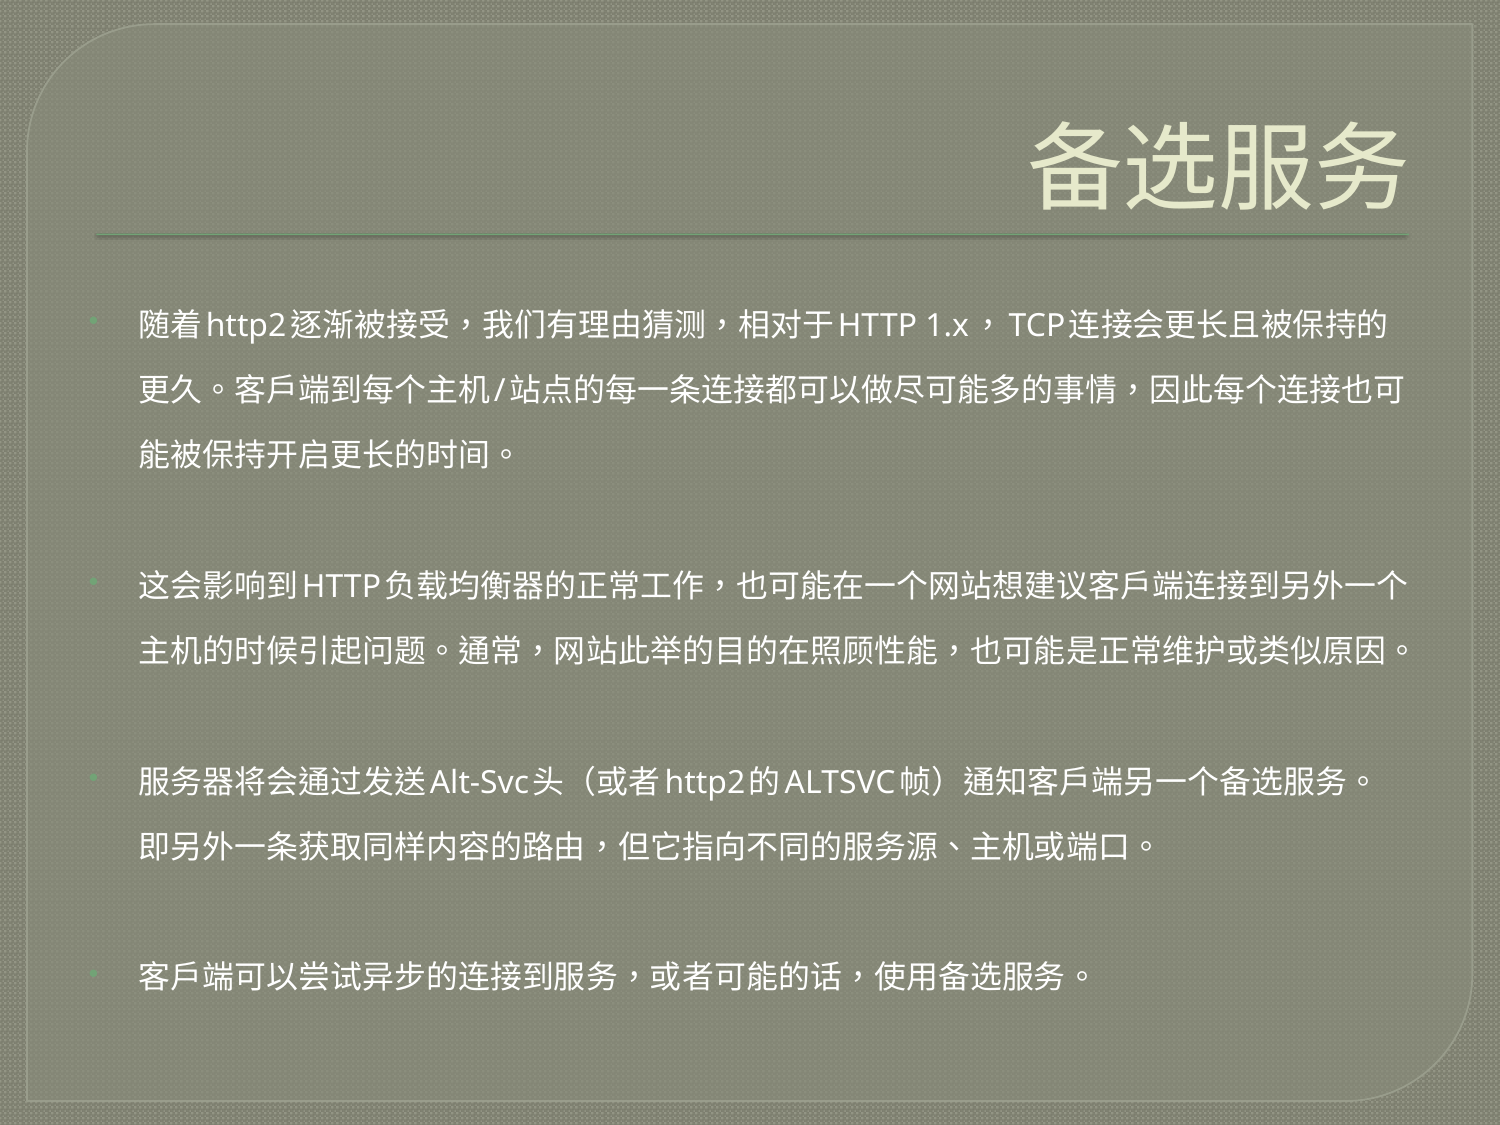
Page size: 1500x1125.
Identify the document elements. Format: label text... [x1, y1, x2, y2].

title 备选服务 [75, 41, 1425, 230]
list 随着http2逐渐被接受，我们有理由猜测，相对于HTTP 1.x，TCP连接会更长且被保持的更久。客户端到每个主机/站点的每一条连接都可以做尽可能多的事情，因此每个连接也可能被保持开启更长的时间。 这会影响到HTTP负载均衡器的正常工作，也可能在一个网站想建议客户端连接到另外一个主机的时候引起问题。通常，网站此举的目的在照顾性能，也可能是正常维护或类似原因。 服务器将会通过发送Alt-Svc头（或者http2的ALTSVC帧）通知客户端另一个备选服务。即另外一条获取同样内容的路由，但它指向不同的服务源、主机或端口。 客户端可以尝试异步的连接到服务，或者可能的话，使用备选服务。 [75, 270, 1425, 1013]
